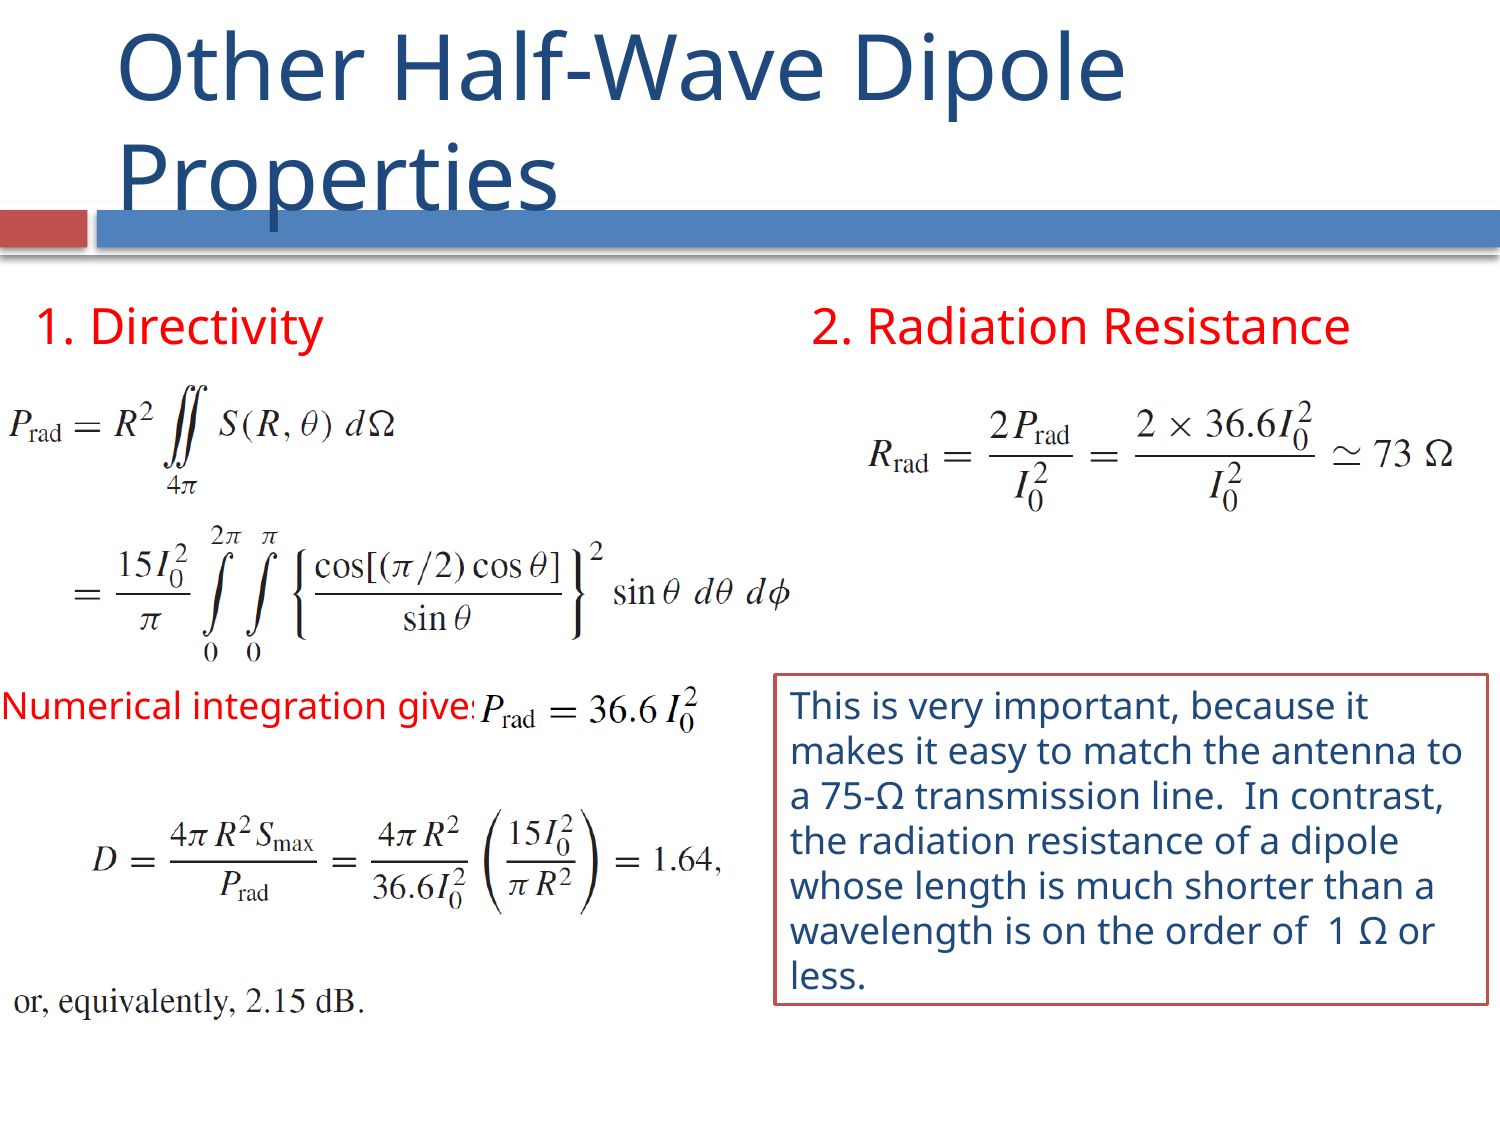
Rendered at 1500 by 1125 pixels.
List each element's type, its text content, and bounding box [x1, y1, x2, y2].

text_box 2. Radiation Resistance [797, 287, 1367, 363]
text_box This is very important, because it makes it easy to match the antenna to a 75-Ω transmission line. In contrast, the radiation resistance of a dipole whose length is much shorter than a wavelength is on the order of 1 Ω or less. [773, 673, 1489, 1006]
picture [9, 799, 726, 1024]
picture [862, 399, 1458, 522]
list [0, 371, 794, 666]
text_box Numerical integration gives: [0, 675, 482, 735]
text_box 1. Directivity [19, 287, 339, 363]
picture [474, 678, 701, 741]
title Other Half-Wave Dipole Properties [100, 37, 1438, 200]
